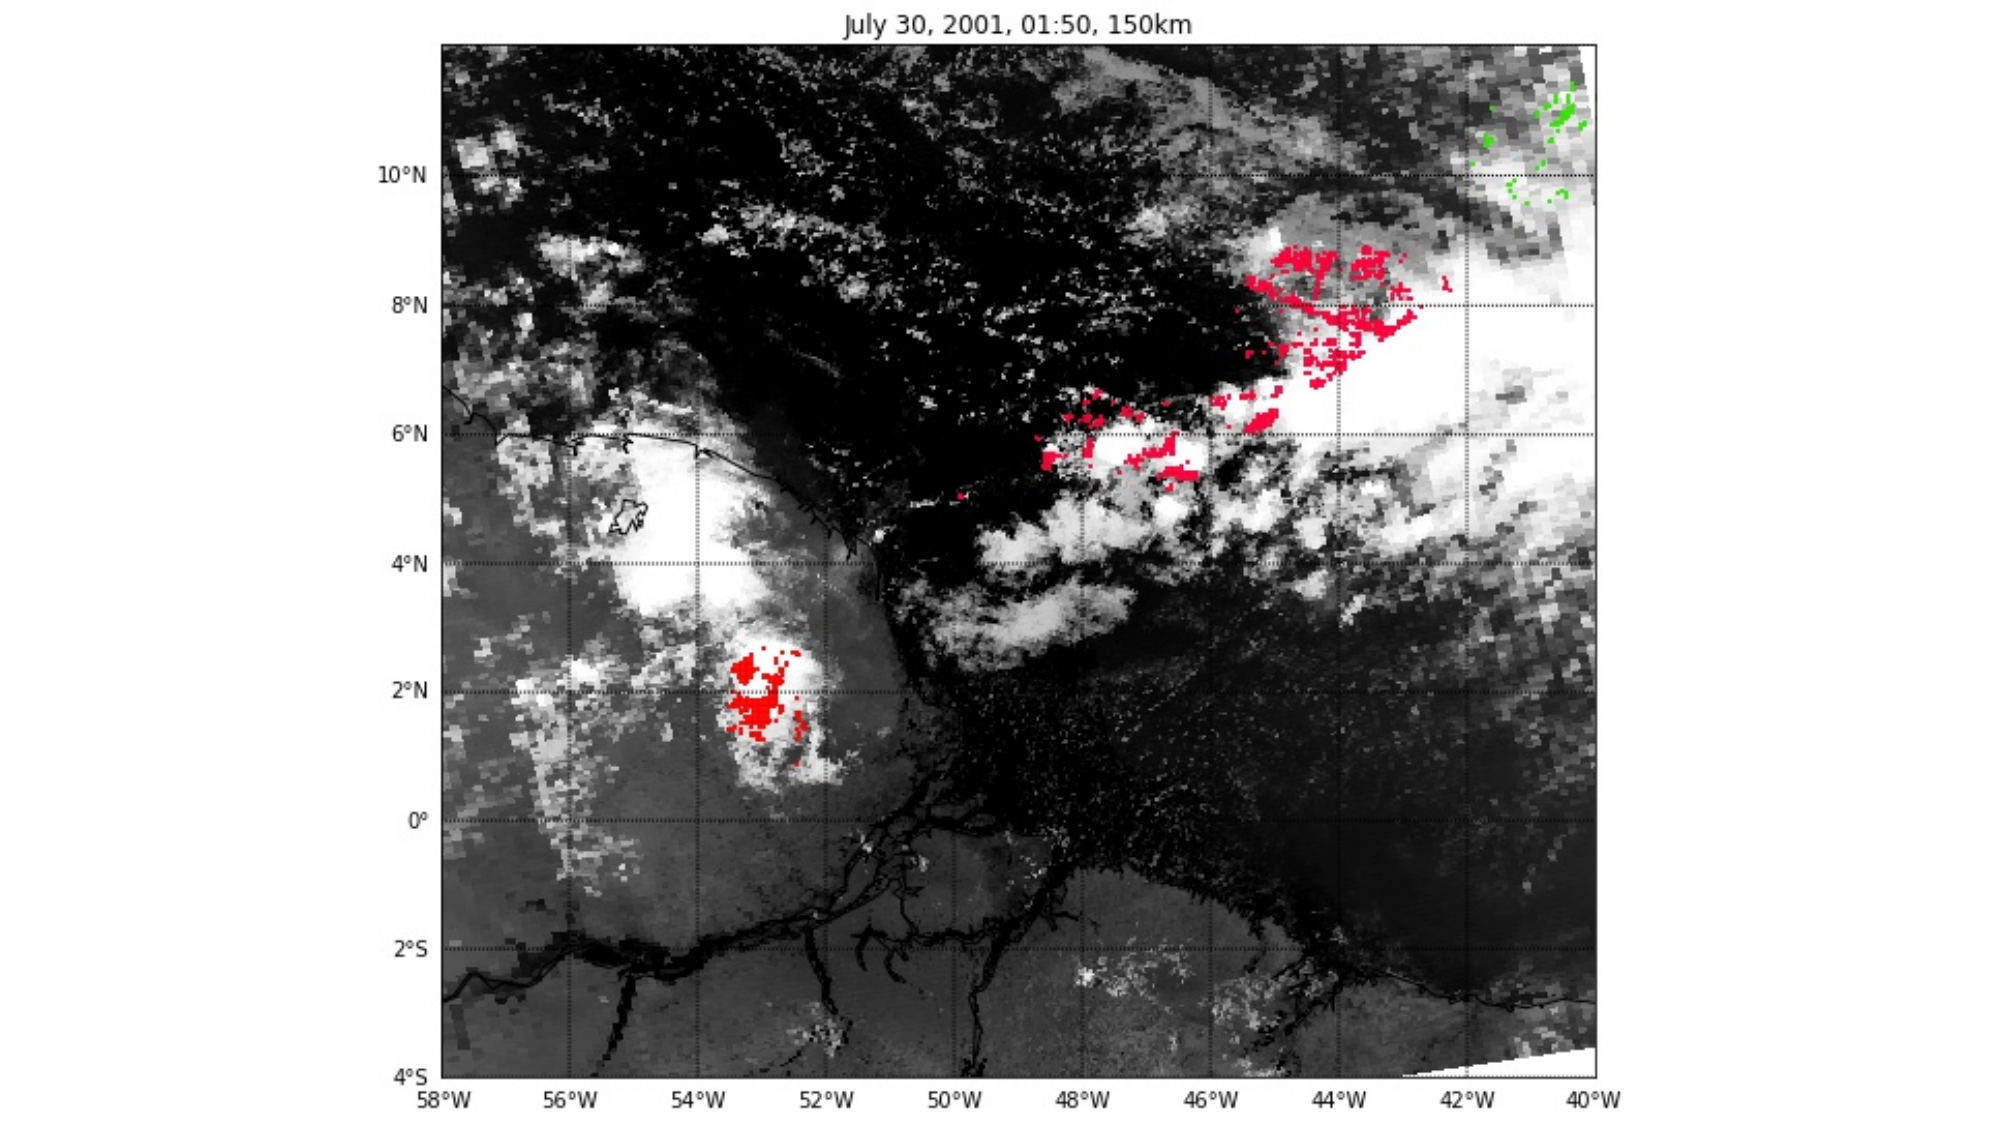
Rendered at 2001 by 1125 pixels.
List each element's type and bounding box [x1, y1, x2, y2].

picture [363, 0, 1637, 1125]
